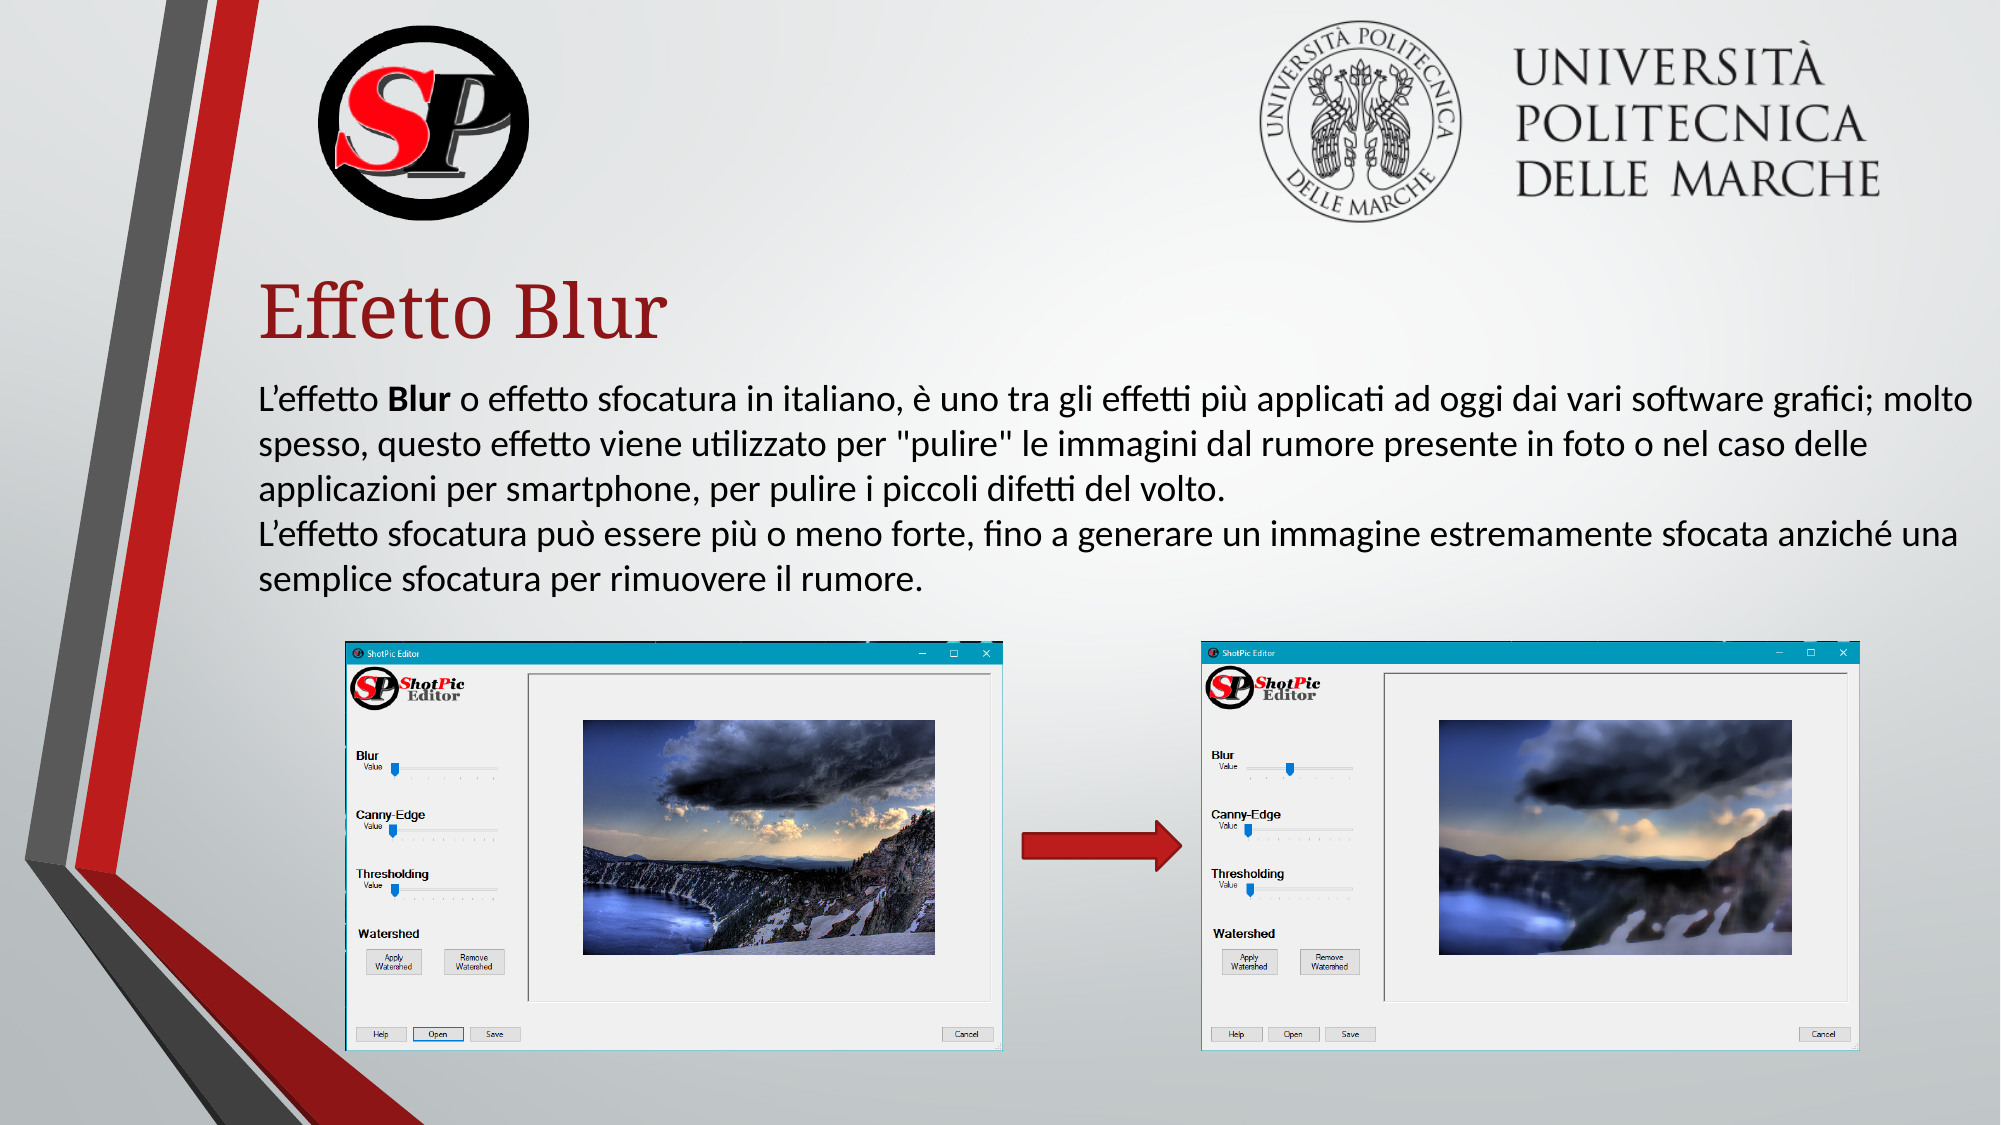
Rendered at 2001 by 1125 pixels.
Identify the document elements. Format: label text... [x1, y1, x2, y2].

picture [345, 641, 1003, 1051]
picture [1118, 5, 2000, 242]
text_box L’effetto Blur o effetto sfocatura in italiano, è uno tra gli effetti più applicati ad oggi dai vari software grafici; molto spesso, questo effetto viene utilizzato per "pulire" le immagini dal rumore presente in foto o nel caso delle applicazioni per smartphone, per pulire i piccoli difetti del volto. L’effetto sfocatura può essere più o meno forte, fino a generare un immagine estremamente sfocata anziché una semplice sfocatura per rimuovere il rumore. [243, 366, 2000, 611]
picture [1201, 665, 1860, 1051]
picture [313, 22, 534, 224]
title Effetto Blur [243, 164, 1887, 366]
text_box [1021, 819, 1183, 872]
